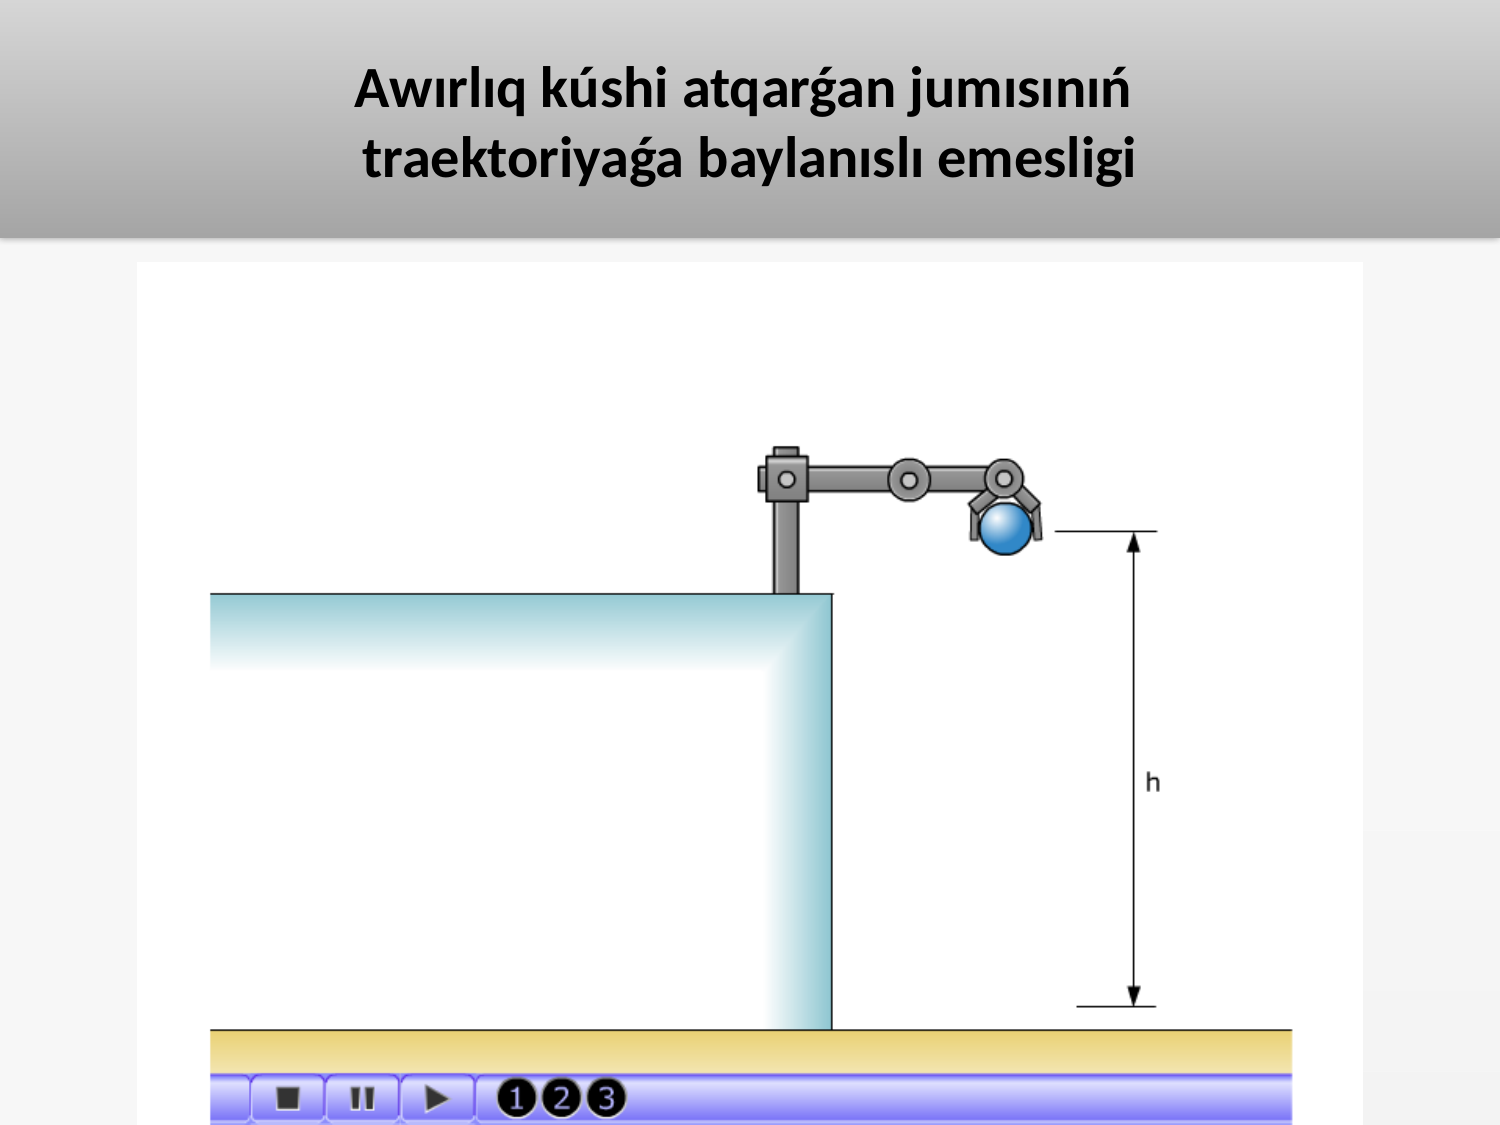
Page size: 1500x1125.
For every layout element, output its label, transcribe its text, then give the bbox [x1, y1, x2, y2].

text_box Awırlıq kúshi atqarǵan jumısınıń traektoriyaǵa baylanıslı emesligi [0, 0, 1500, 238]
picture [137, 262, 1363, 1125]
